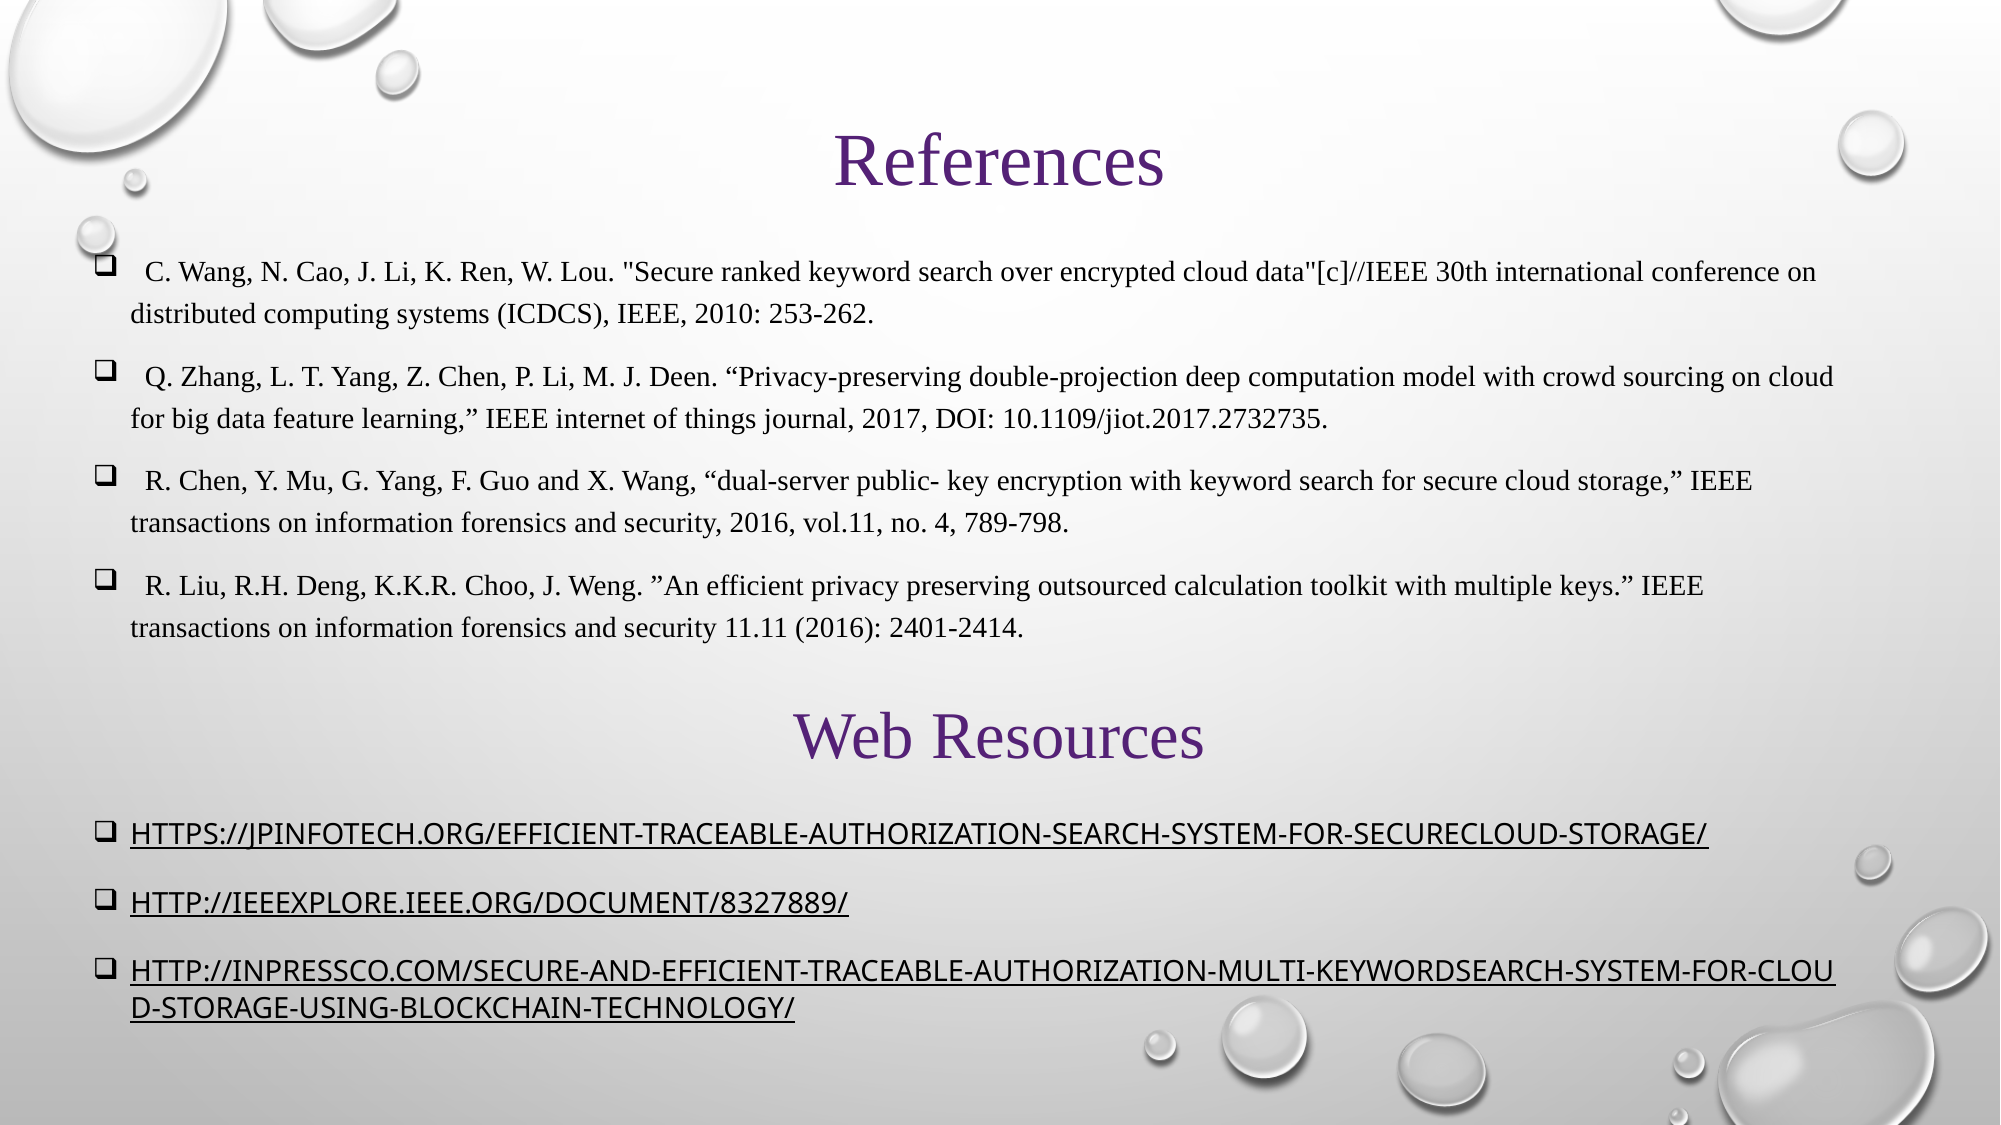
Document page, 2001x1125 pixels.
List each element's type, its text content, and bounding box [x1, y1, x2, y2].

list C. Wang, N. Cao, J. Li, K. Ren, W. Lou. "Secure ranked keyword search over encrypted cloud data"[c]//IEEE 30th international conference on distributed computing systems (ICDCS), IEEE, 2010: 253-262. Q. Zhang, L. T. Yang, Z. Chen, P. Li, M. J. Deen. “Privacy-preserving double-projection deep computation model with crowd sourcing on cloud for big data feature learning,” IEEE internet of things journal, 2017, DOI: 10.1109/jiot.2017.2732735. R. Chen, Y. Mu, G. Yang, F. Guo and X. Wang, “dual-server public- key encryption with keyword search for secure cloud storage,” IEEE transactions on information forensics and security, 2016, vol.11, no. 4, 789-798. R. Liu, R.H. Deng, K.K.R. Choo, J. Weng. ”An efficient privacy preserving outsourced calculation toolkit with multiple keys.” IEEE transactions on information forensics and security 11.11 (2016): 2401-2414. [77, 237, 1861, 678]
text_box Web Resources [18, 684, 1982, 795]
picture [0, 0, 2000, 1125]
text_box https://jpinfotech.org/efficient-traceable-authorization-search-system-for-securecloud-storage/ http://ieeexplore.ieee.org/document/8327889/ http://inpressco.com/secure-and-efficient-traceable-authorization-multi-keywordsearch-system-for-cloud-storage-using-blockchain-technology/ [77, 800, 1861, 1070]
text_box References [1, 103, 1999, 214]
